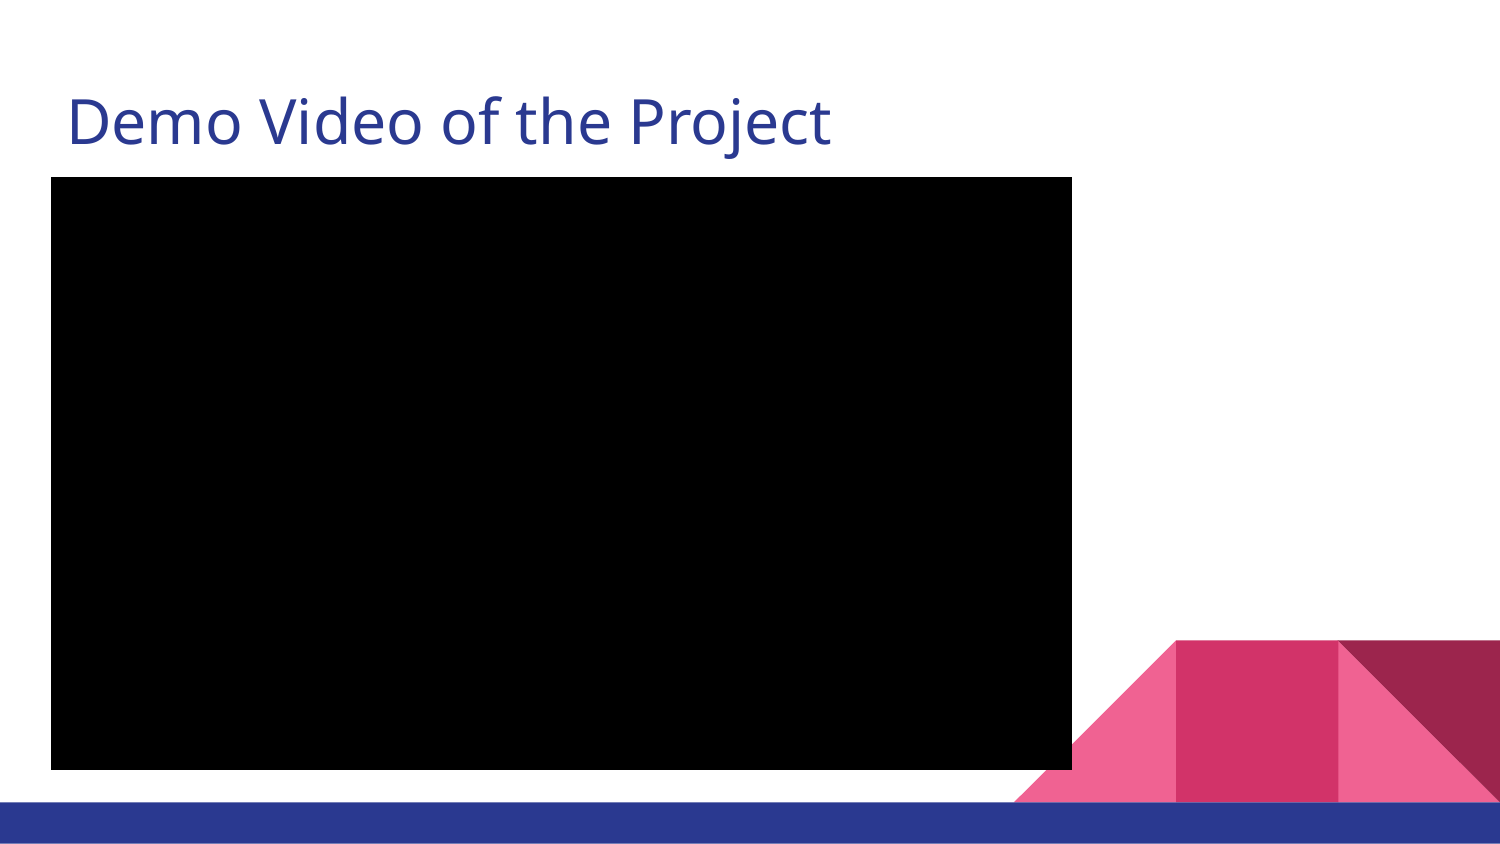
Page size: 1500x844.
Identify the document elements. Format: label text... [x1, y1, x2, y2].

picture [50, 177, 1072, 770]
title Demo Video of the Project [51, 67, 1449, 167]
